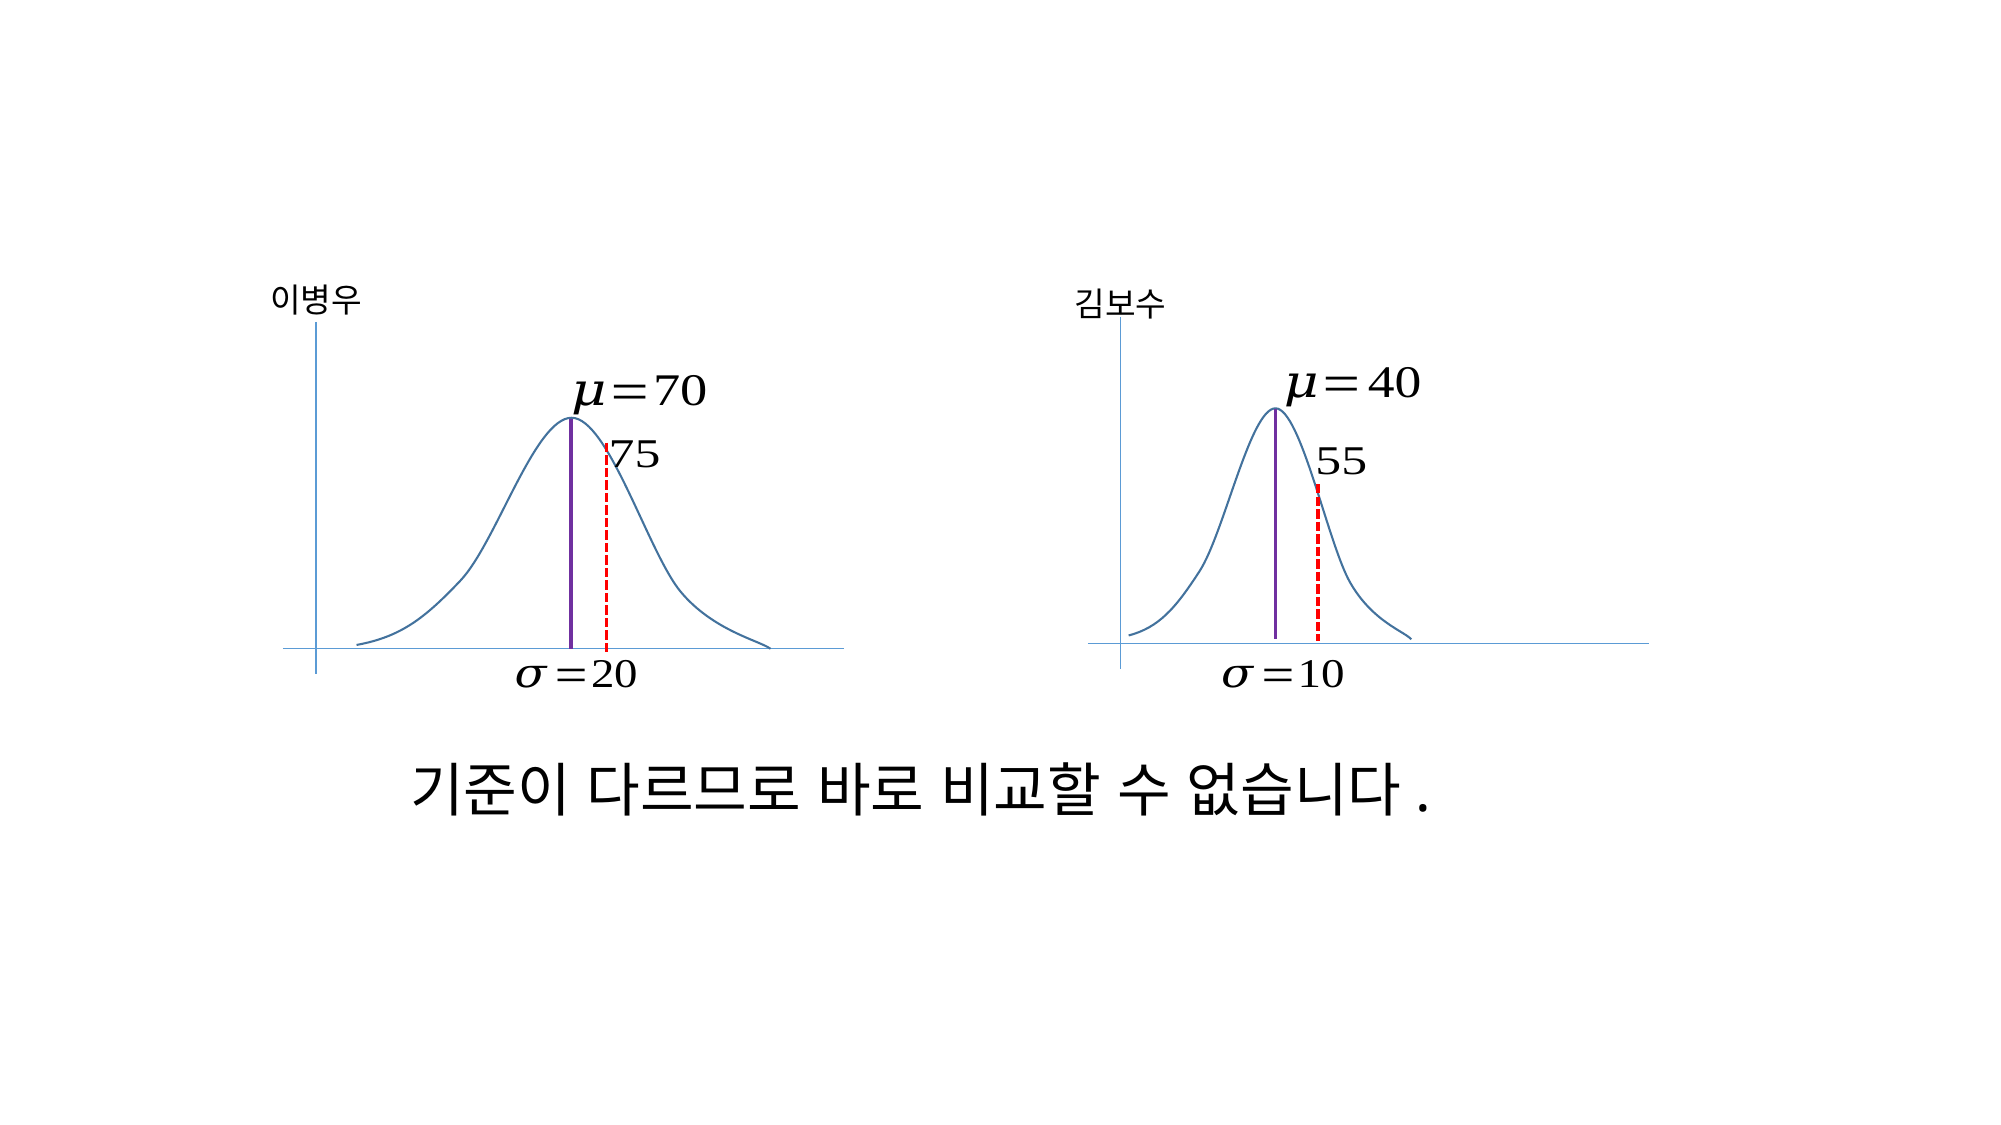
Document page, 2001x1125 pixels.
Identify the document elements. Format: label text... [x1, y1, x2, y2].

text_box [253, 272, 844, 698]
text_box 기준이 다르므로 바로 비교할 수 없습니다. [395, 745, 1446, 831]
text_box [1058, 276, 1649, 698]
